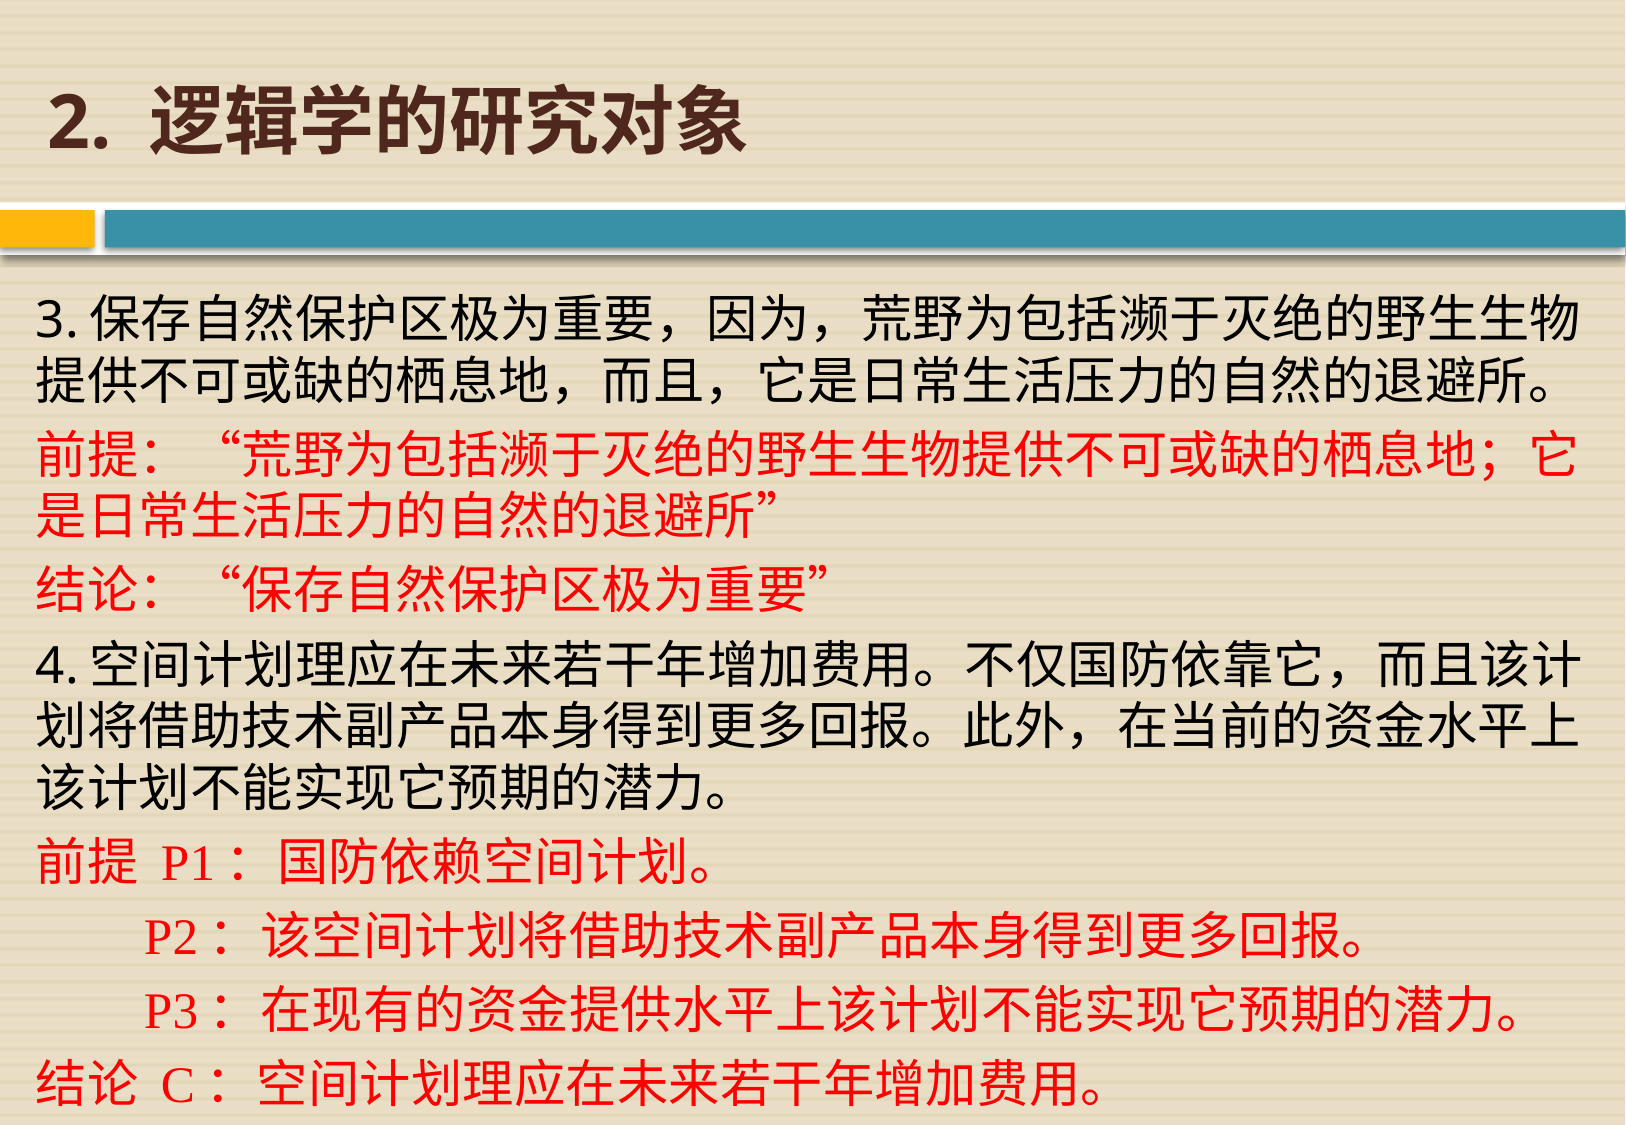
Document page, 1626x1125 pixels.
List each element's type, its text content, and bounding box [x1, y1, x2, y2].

title 2. 逻辑学的研究对象 [32, 37, 1558, 200]
list 3.保存自然保护区极为重要，因为，荒野为包括濒于灭绝的野生生物提供不可或缺的栖息地，而且，它是日常生活压力的自然的退避所。 前提：“荒野为包括濒于灭绝的野生生物提供不可或缺的栖息地；它是日常生活压力的自然的退避所” 结论：“保存自然保护区极为重要” 4.空间计划理应在未来若干年增加费用。不仅国防依靠它，而且该计划将借助技术副产品本身得到更多回报。此外，在当前的资金水平上该计划不能实现它预期的潜力。 前提 P1：国防依赖空间计划。 P2：该空间计划将借助技术副产品本身得到更多回报。 P3：在现有的资金提供水平上该计划不能实现它预期的潜力。 结论 C：空间计划理应在未来若干年增加费用。 [21, 278, 1616, 1125]
